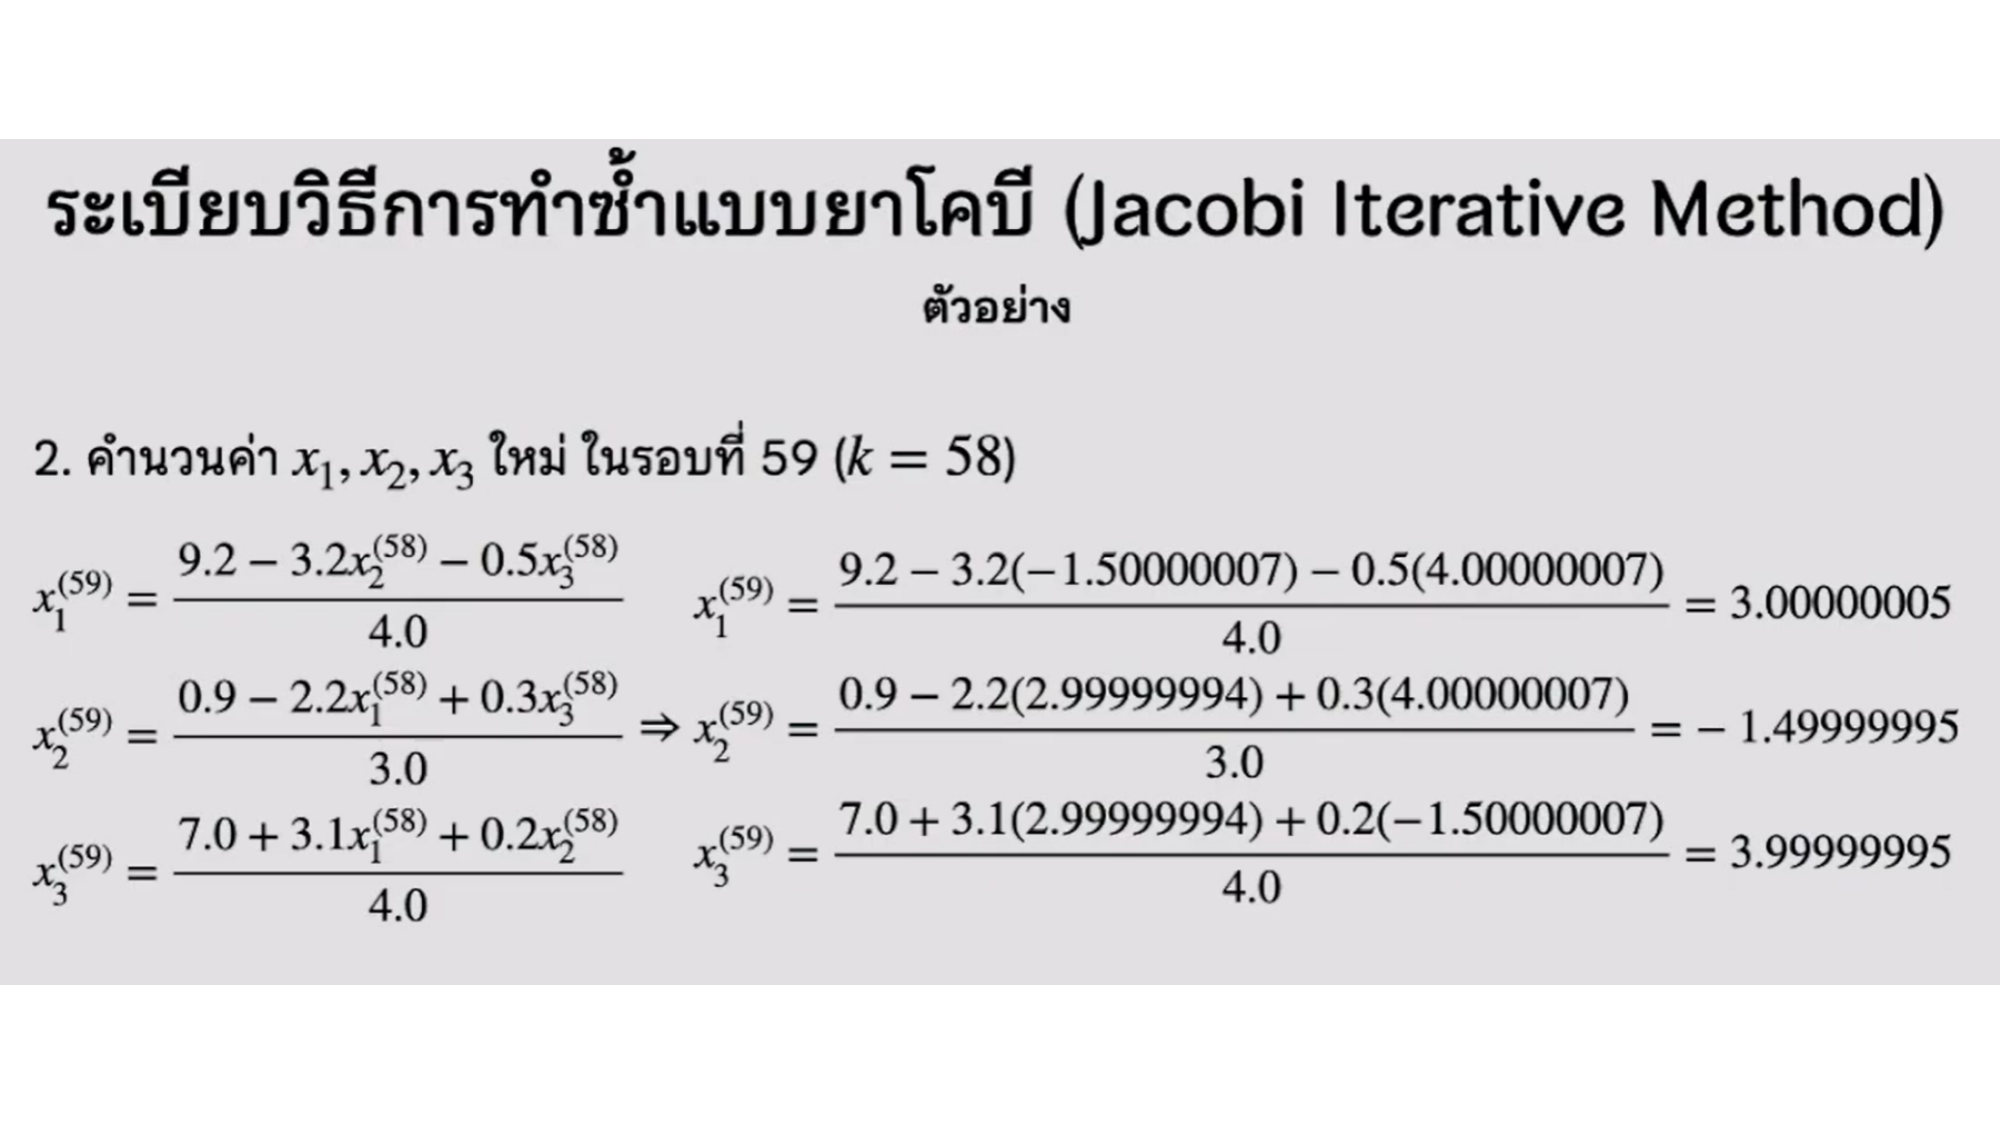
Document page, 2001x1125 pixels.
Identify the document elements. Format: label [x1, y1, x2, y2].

picture [0, 139, 2000, 985]
